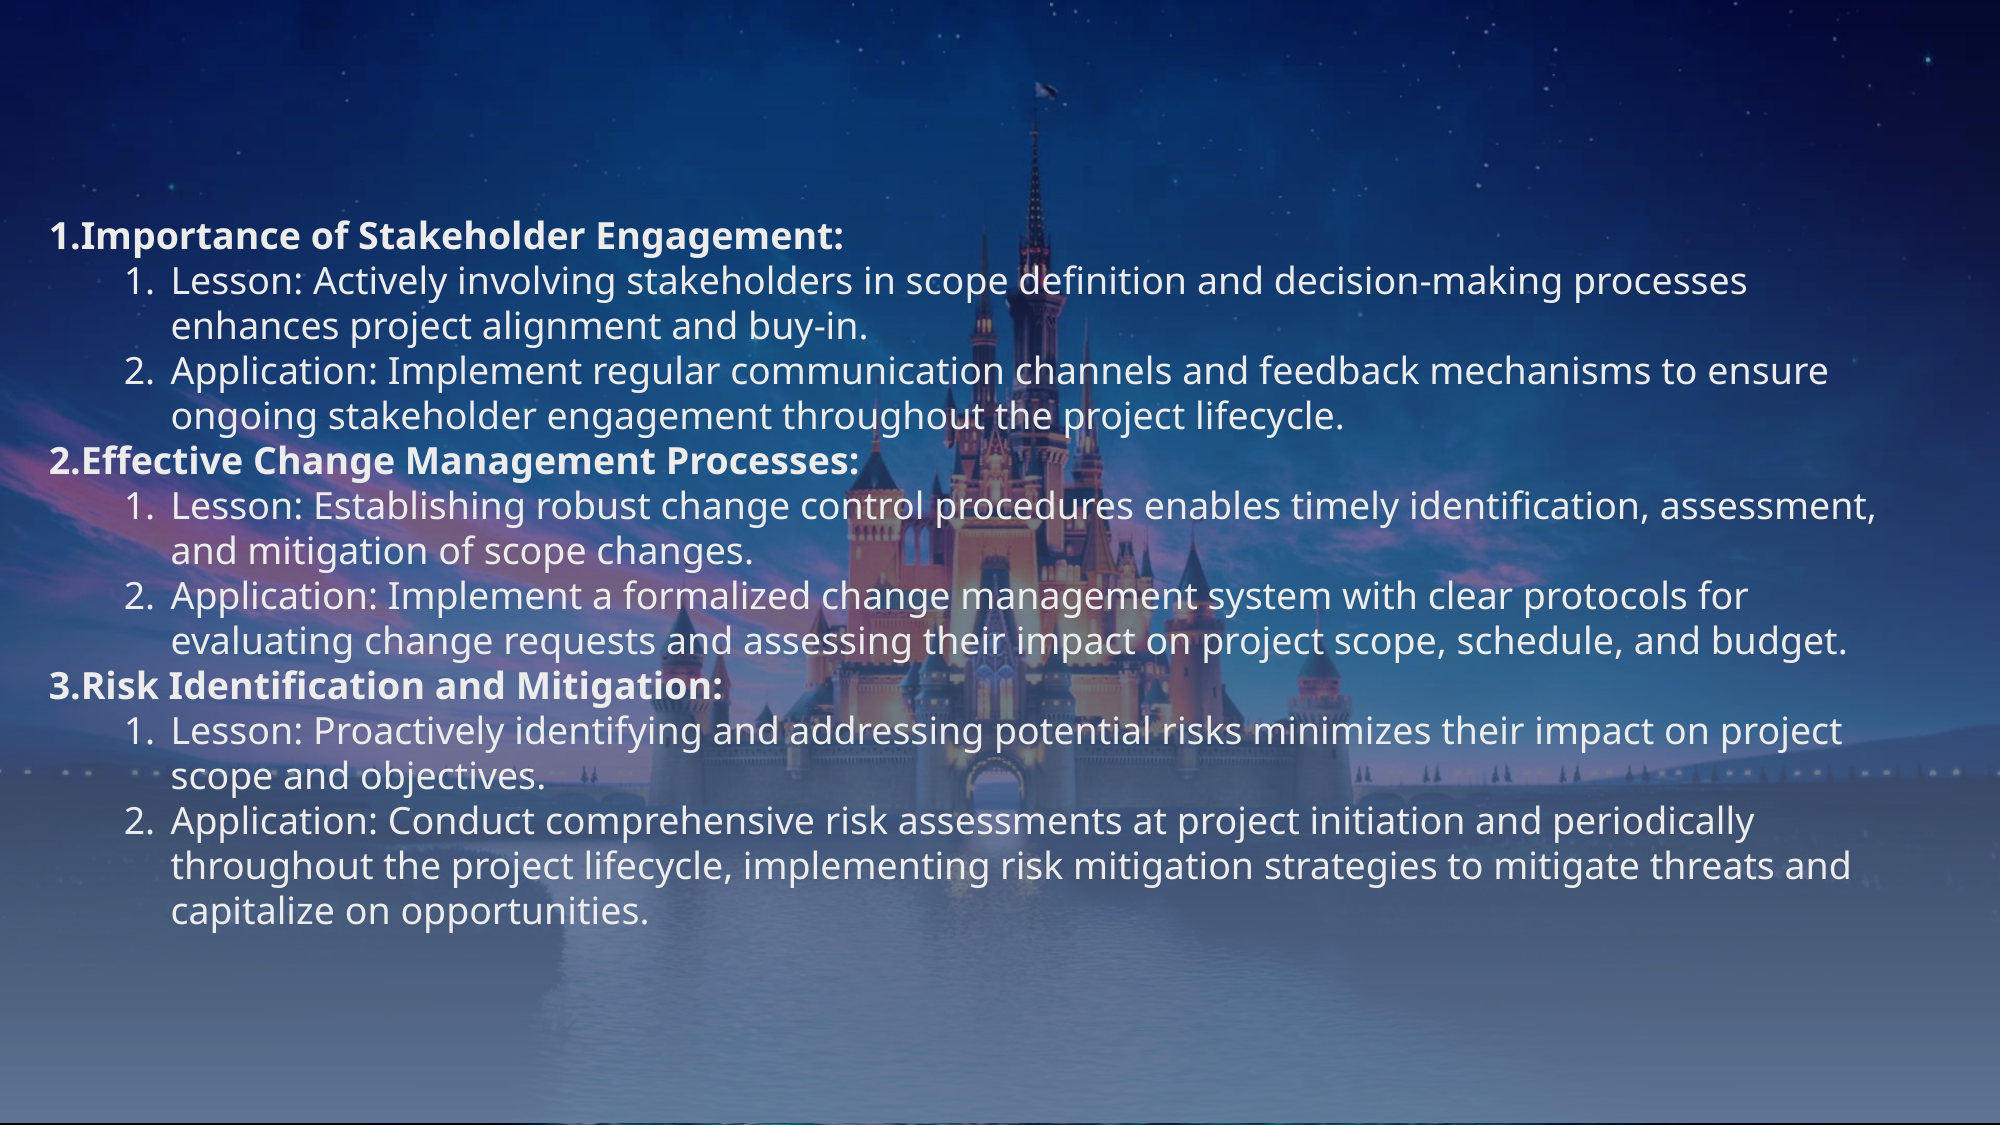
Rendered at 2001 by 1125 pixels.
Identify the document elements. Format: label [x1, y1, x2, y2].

text_box [0, 0, 2000, 1123]
